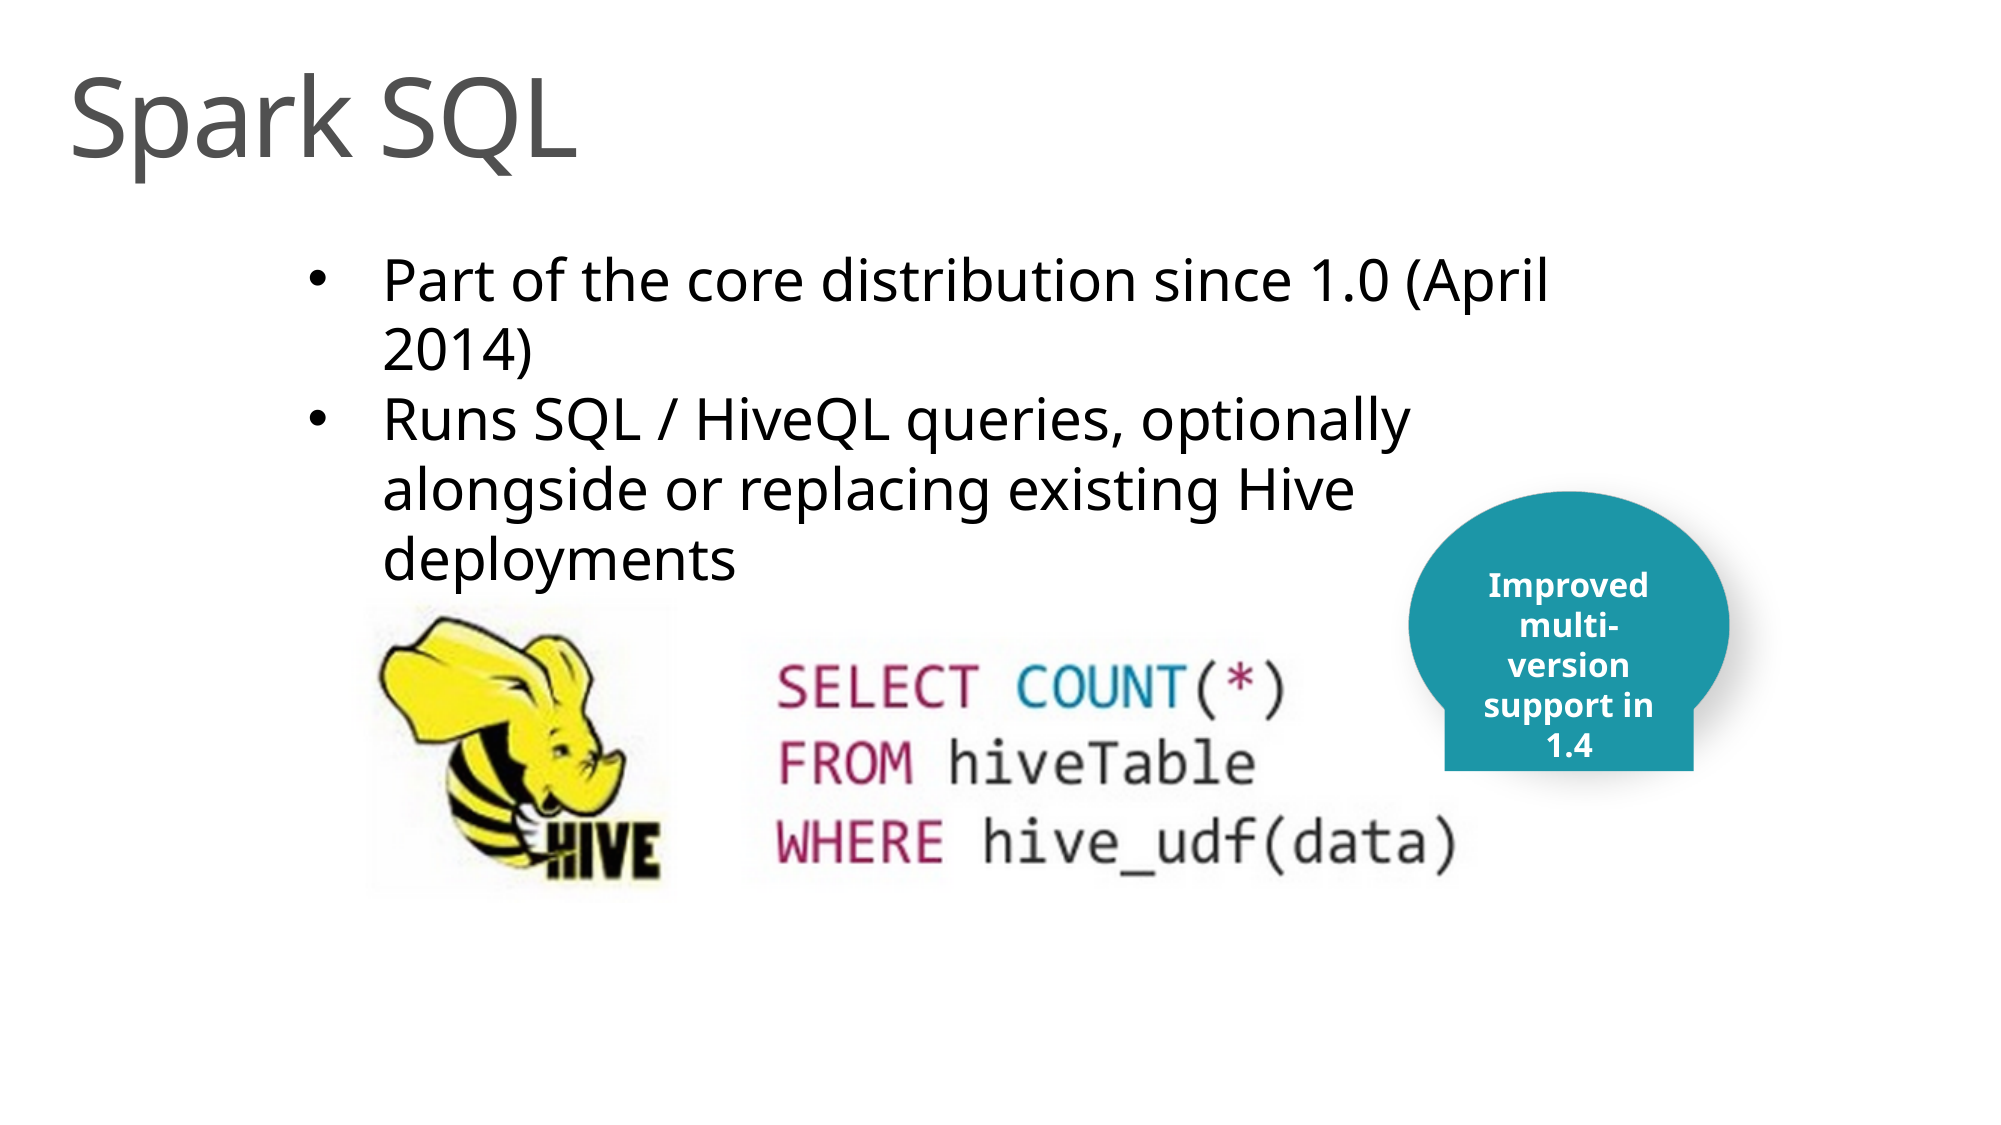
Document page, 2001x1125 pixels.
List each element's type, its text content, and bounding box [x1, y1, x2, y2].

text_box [1408, 491, 1730, 759]
text_box Part of the core distribution since 1.0 (April 2014) Runs SQL / HiveQL queries, optionally alongside or replacing existing Hive deployments [287, 232, 1696, 603]
title Spark SQL [44, 47, 1957, 196]
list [325, 563, 1484, 903]
